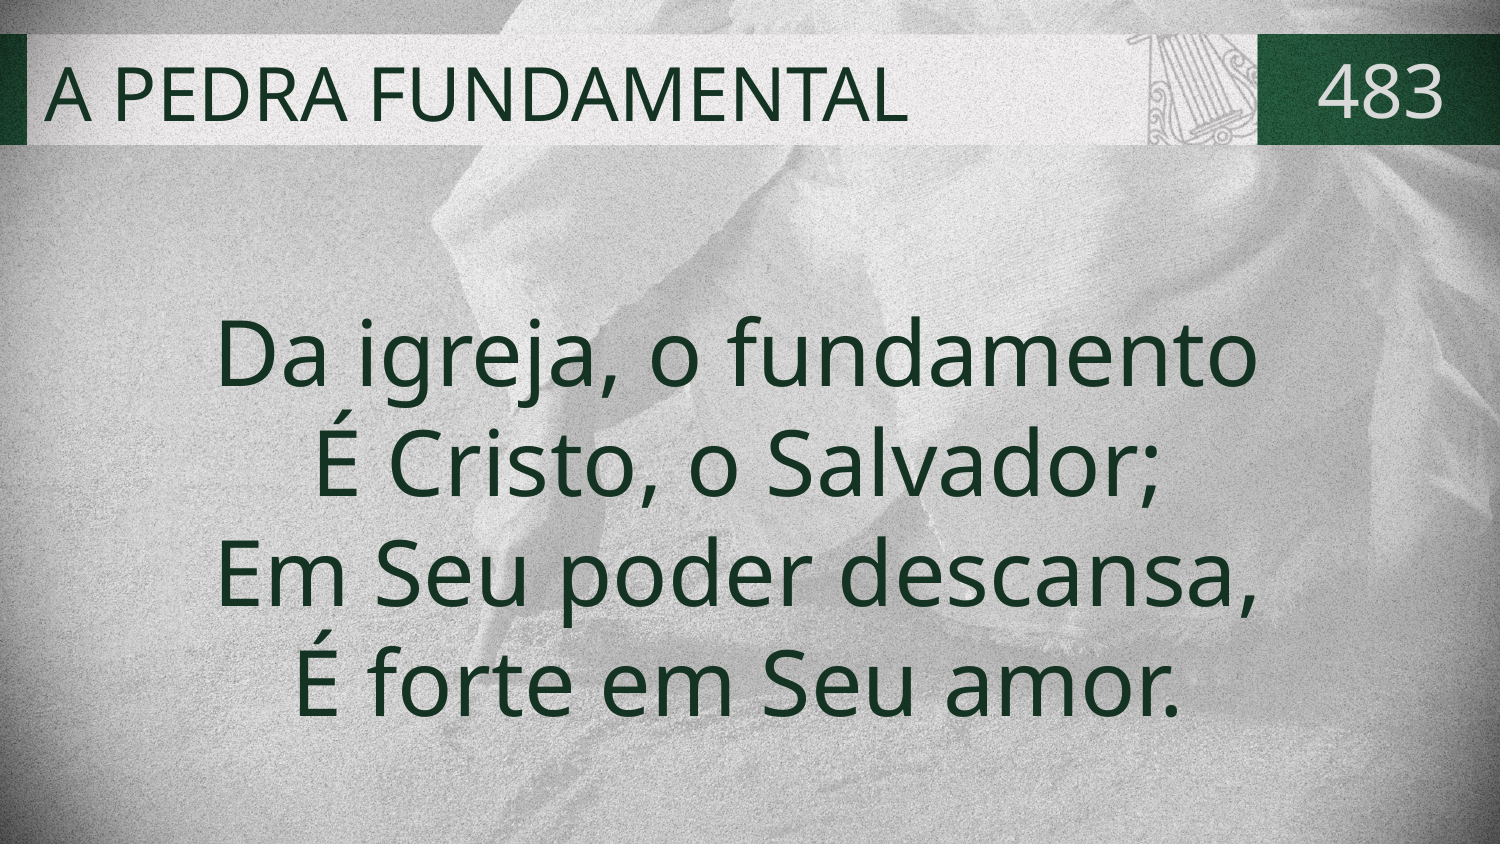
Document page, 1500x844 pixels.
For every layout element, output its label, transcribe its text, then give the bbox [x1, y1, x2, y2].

title A PEDRA FUNDAMENTAL [29, 33, 1258, 151]
list 483 [1281, 36, 1483, 143]
list Da igreja, o fundamento É Cristo, o Salvador; Em Seu poder descansa, É forte em Seu amor. [0, 185, 1500, 844]
picture [0, 0, 1500, 185]
